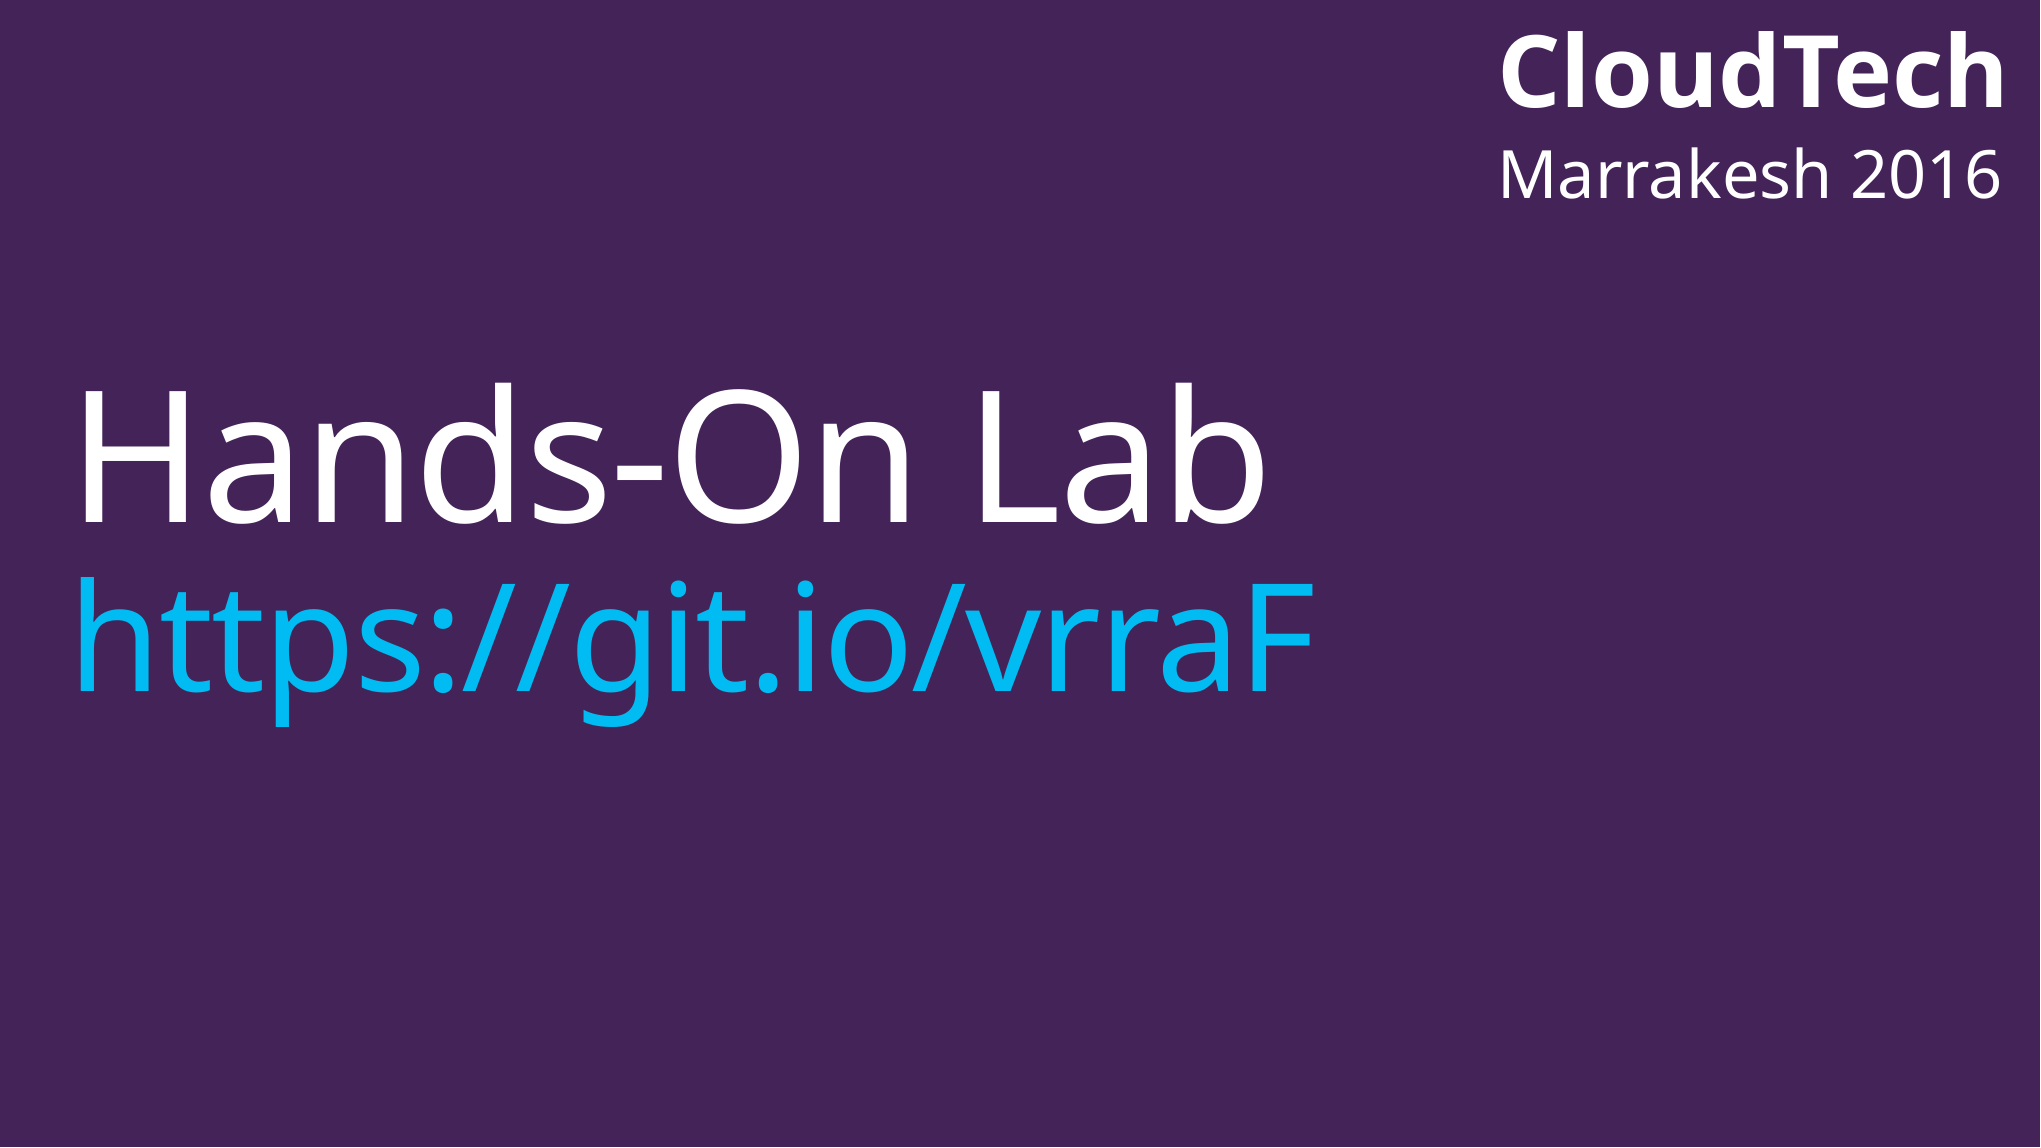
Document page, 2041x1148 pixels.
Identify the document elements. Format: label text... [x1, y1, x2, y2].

title Hands-On Lab https://git.io/vrraF [45, 348, 1996, 650]
